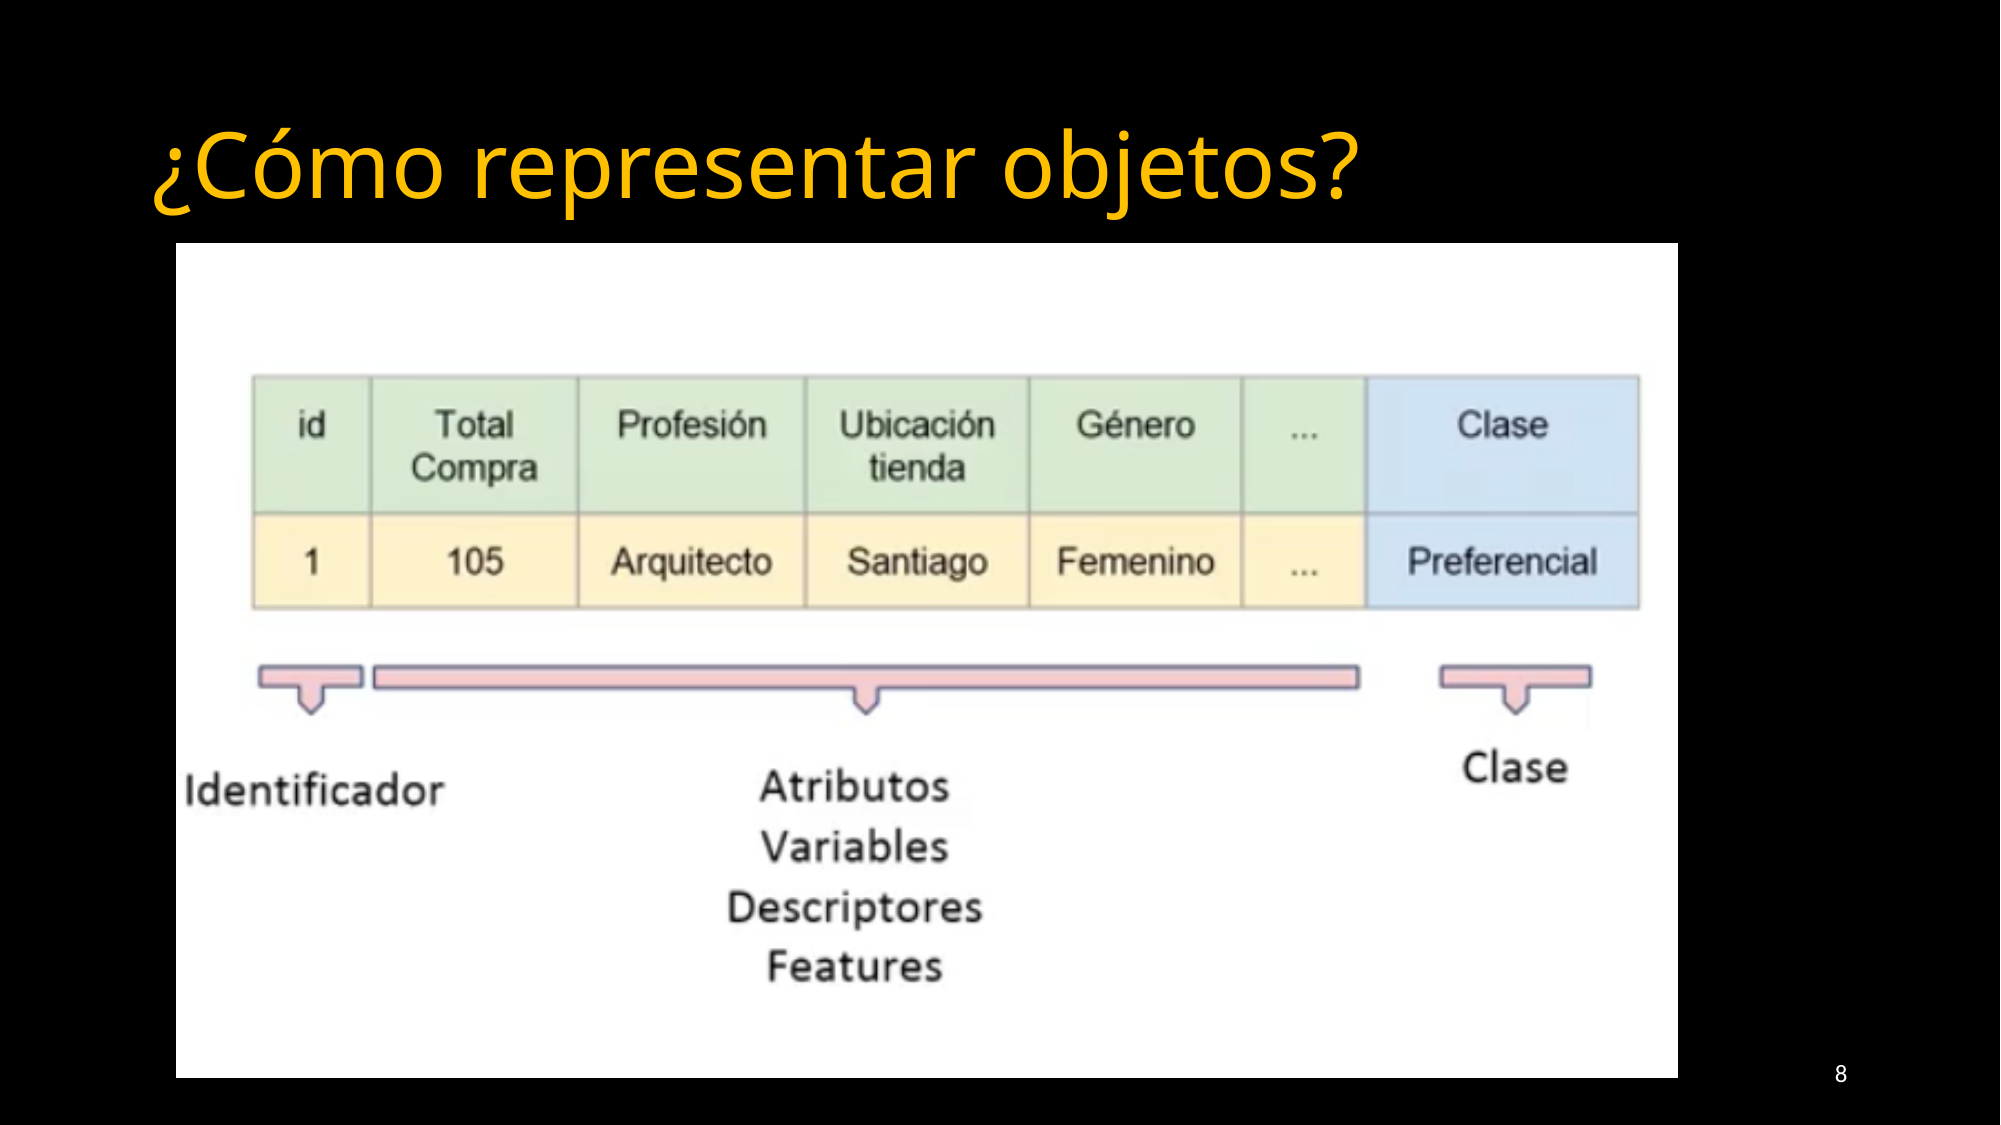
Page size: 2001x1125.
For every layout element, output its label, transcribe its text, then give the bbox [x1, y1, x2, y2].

picture [176, 243, 1678, 1078]
title ¿Cómo representar objetos? [137, 59, 1863, 278]
slide_number 8 [1412, 1042, 1863, 1103]
